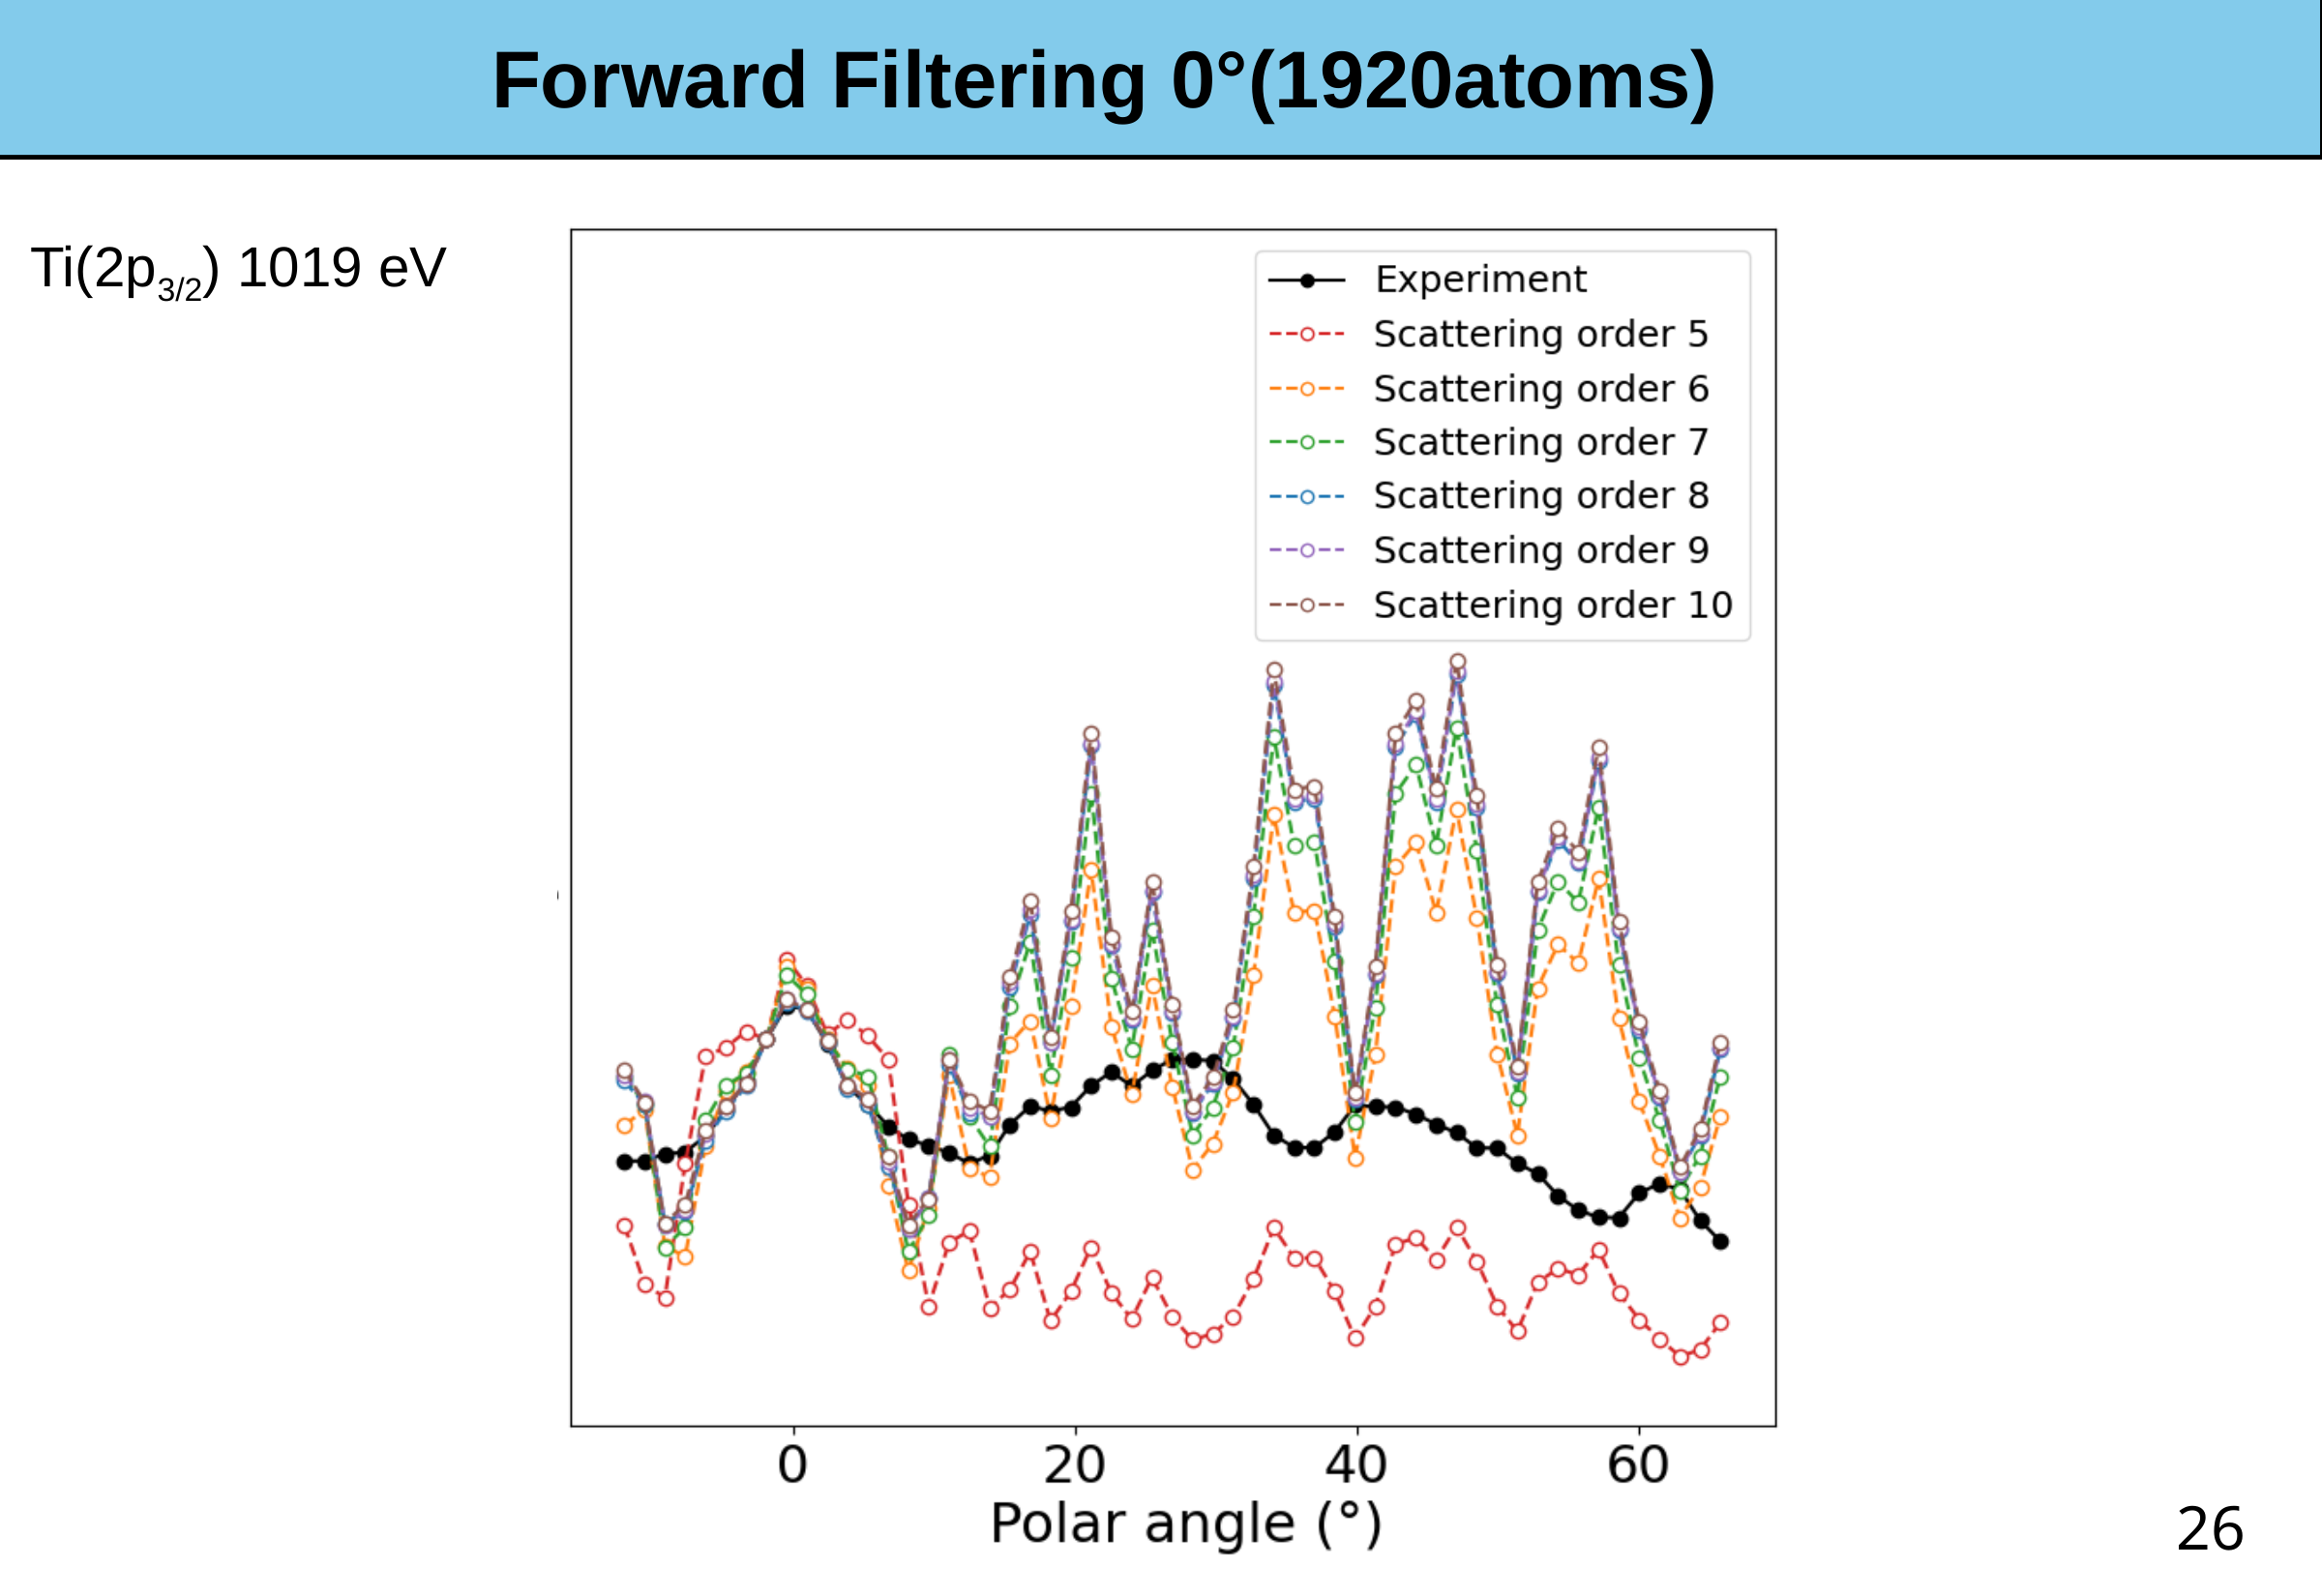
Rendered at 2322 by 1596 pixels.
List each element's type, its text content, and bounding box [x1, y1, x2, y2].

text_box Ti(2p3/2) 1019 eV [15, 223, 505, 315]
text_box Forward Filtering 0°(1920atoms) [471, 20, 1886, 132]
picture [556, 224, 1786, 1556]
